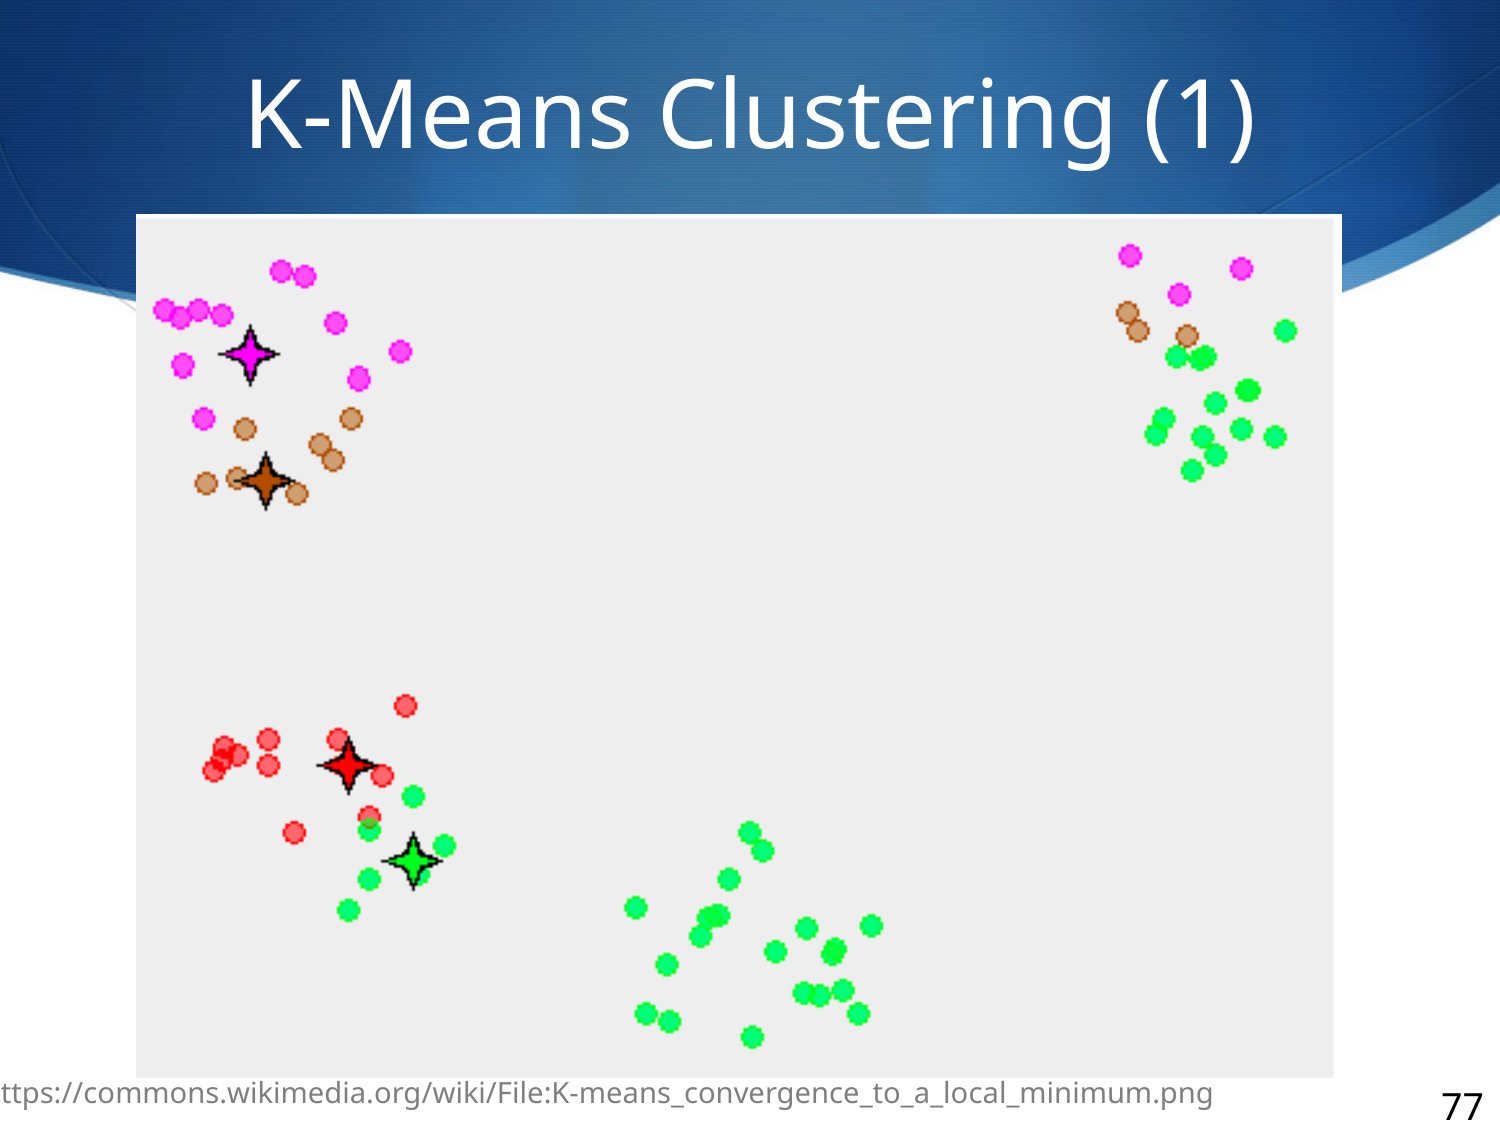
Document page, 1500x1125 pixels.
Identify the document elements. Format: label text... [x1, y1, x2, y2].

slide_number 77 [1426, 1075, 1500, 1125]
text_box https://commons.wikimedia.org/wiki/File:K-means_convergence_to_a_local_minimum.png [0, 1067, 1230, 1117]
title K-Means Clustering (1) [75, 28, 1425, 192]
picture [0, 0, 1500, 1125]
